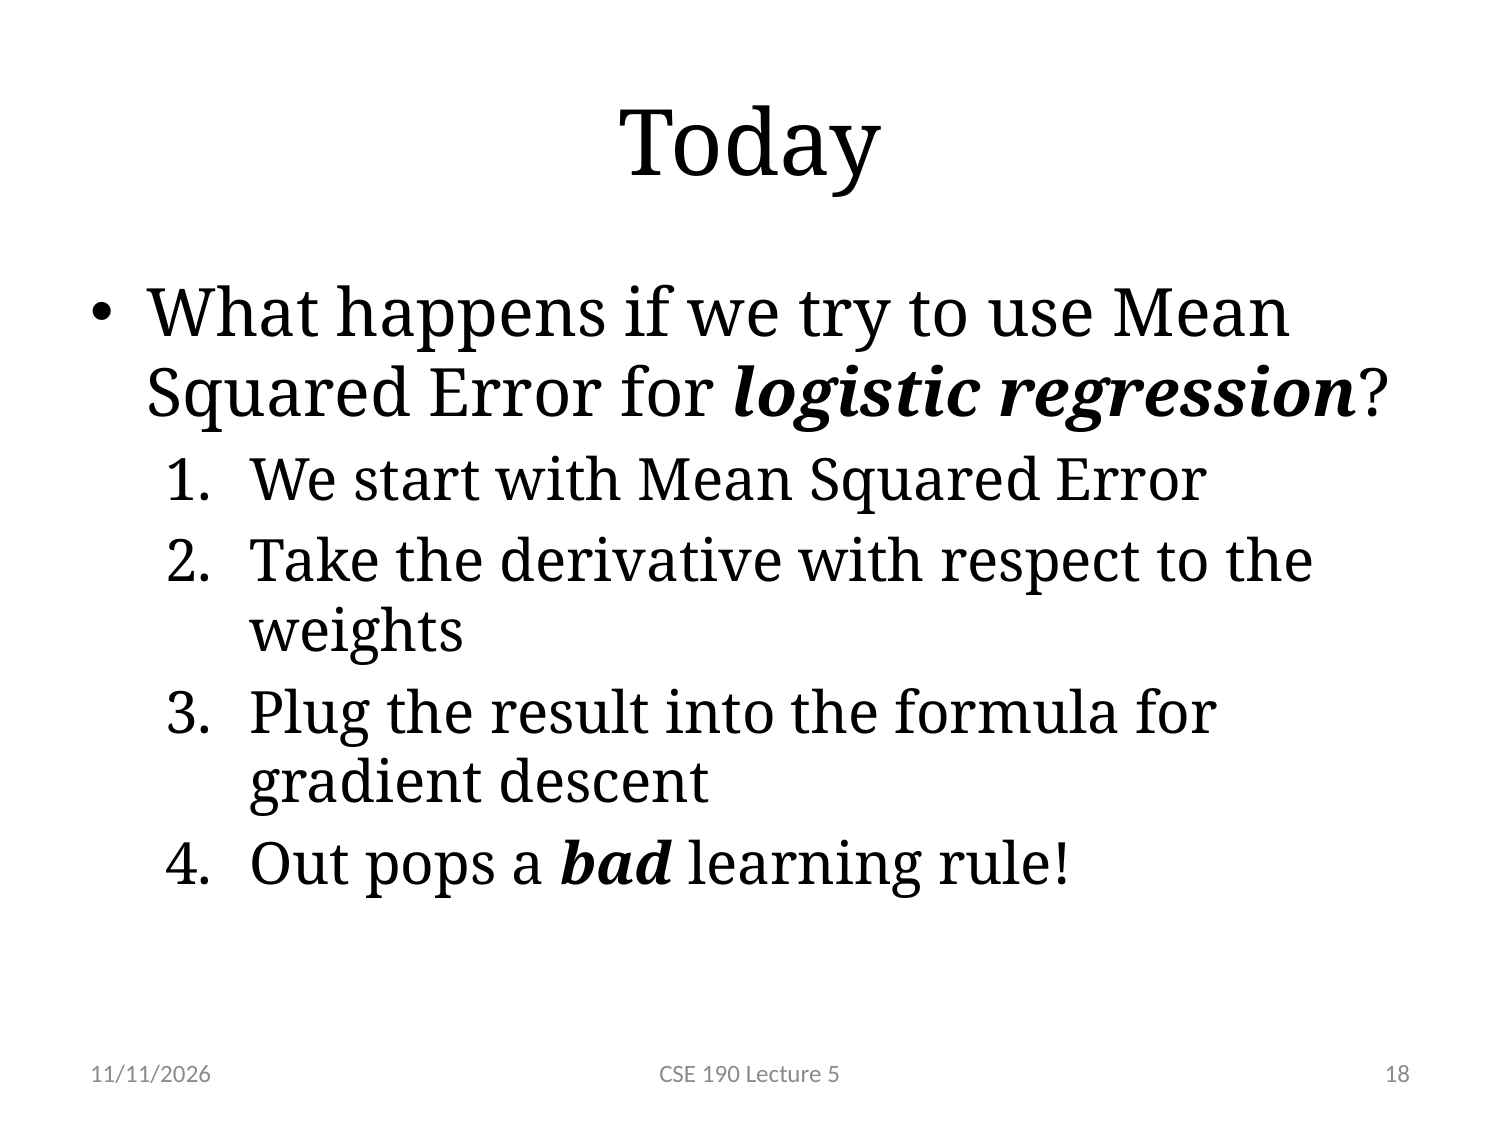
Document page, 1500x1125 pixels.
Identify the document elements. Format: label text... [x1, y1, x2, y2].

slide_number 18 [1074, 1042, 1425, 1103]
list What happens if we try to use Mean Squared Error for logistic regression? We start with Mean Squared Error Take the derivative with respect to the weights Plug the result into the formula for gradient descent Out pops a bad learning rule! [75, 262, 1425, 1005]
footer CSE 190 Lecture 5 [512, 1042, 988, 1103]
title Today [75, 45, 1425, 233]
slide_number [75, 1042, 425, 1103]
